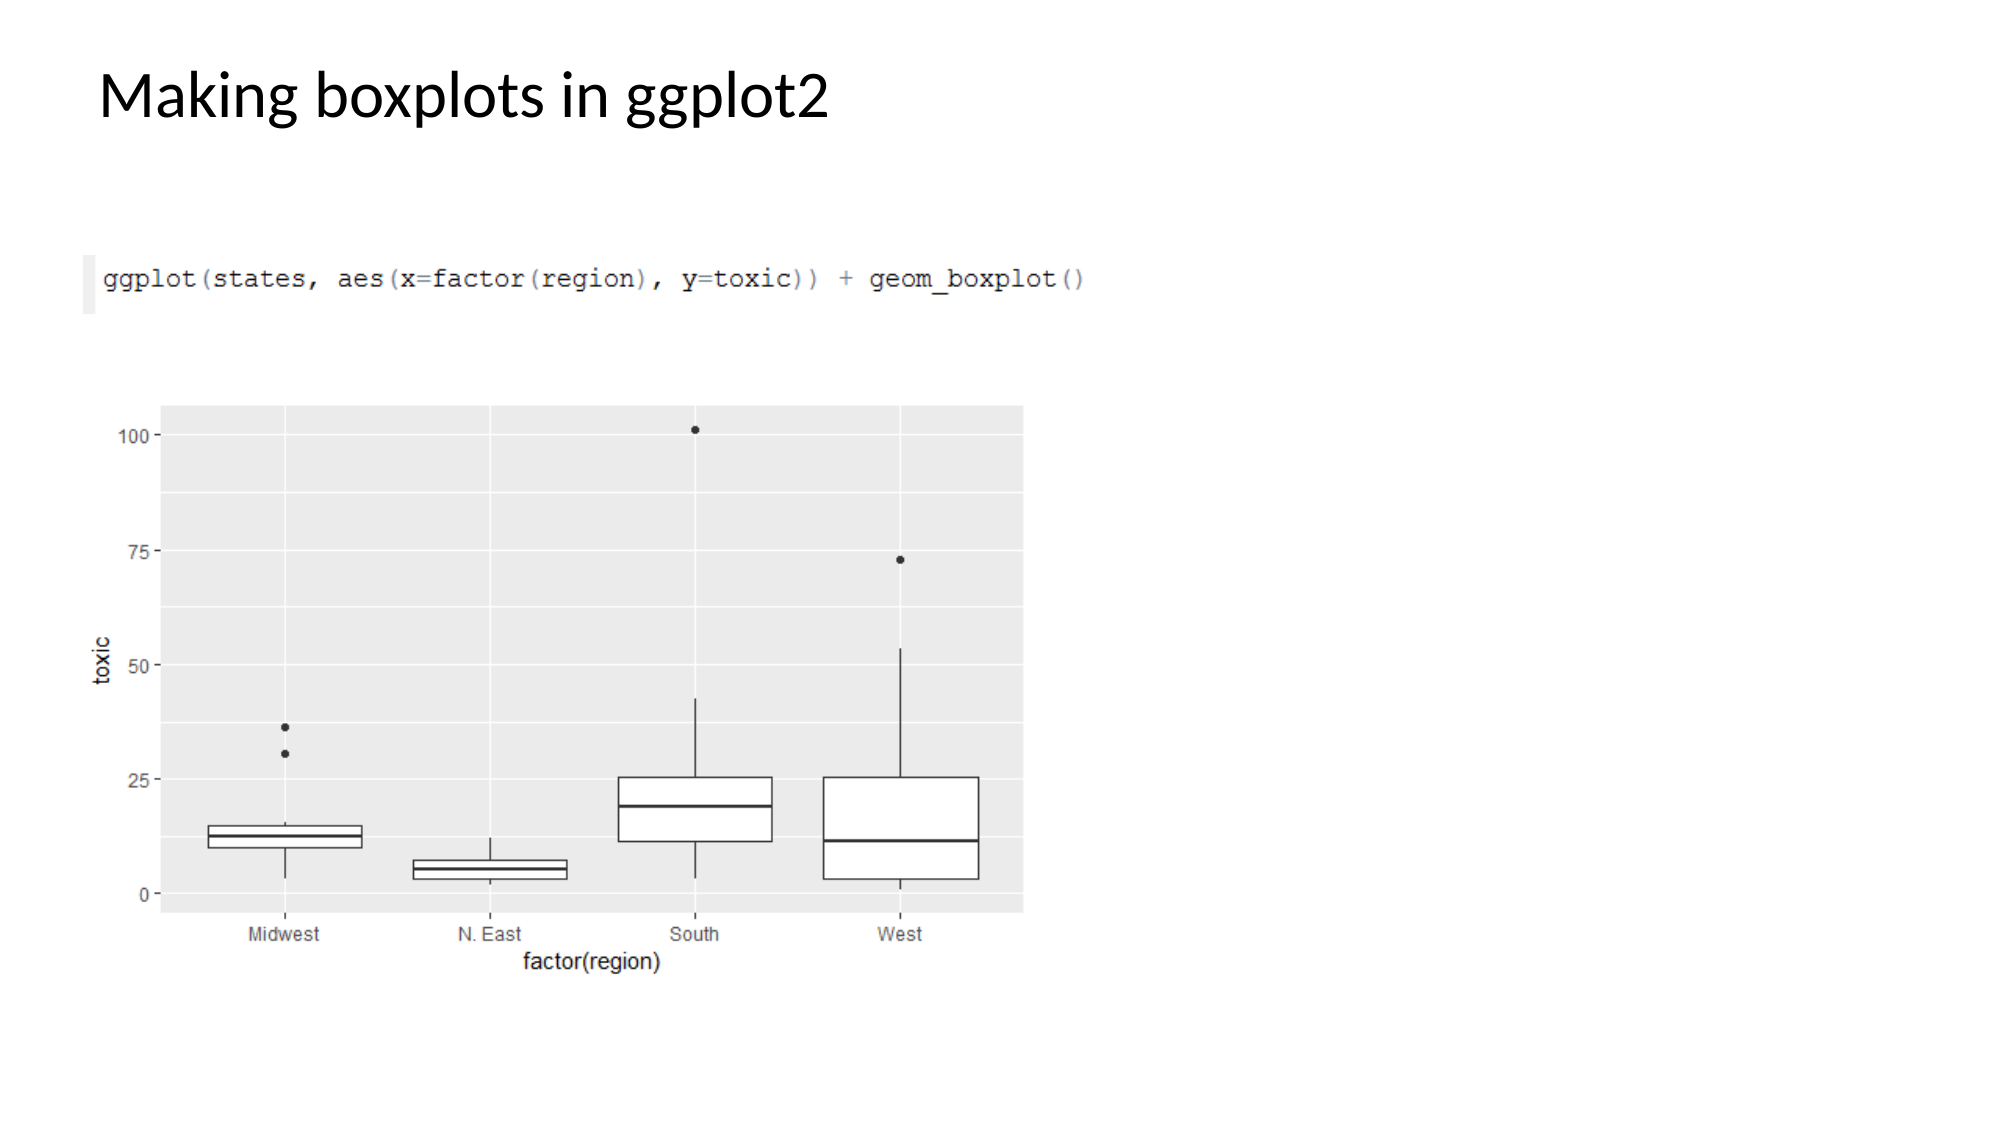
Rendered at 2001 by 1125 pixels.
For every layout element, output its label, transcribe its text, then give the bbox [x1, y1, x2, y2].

picture [78, 395, 1036, 985]
text_box Making boxplots in ggplot2 [83, 43, 847, 139]
picture [83, 255, 1156, 314]
